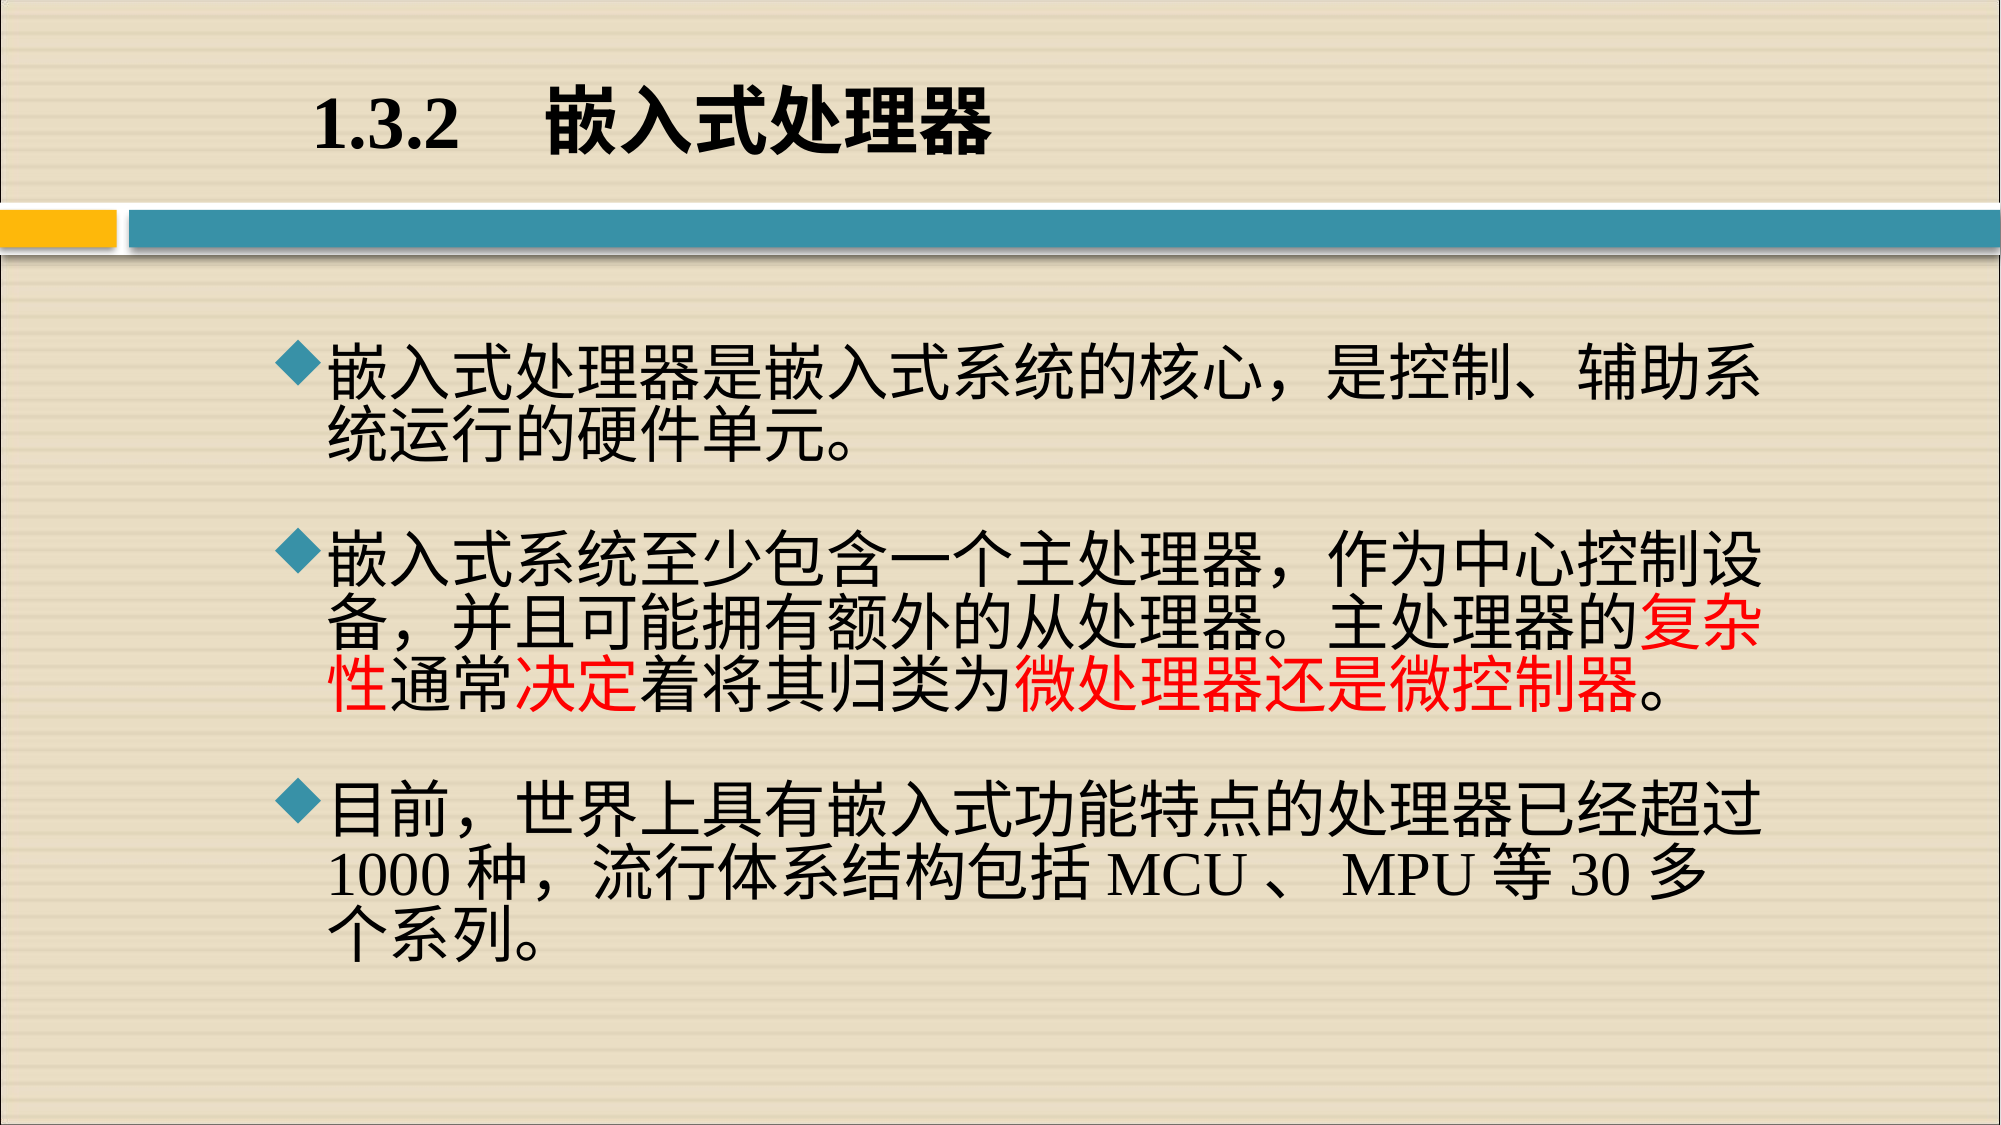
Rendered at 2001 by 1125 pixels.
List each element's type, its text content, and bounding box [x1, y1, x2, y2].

picture [0, 0, 2001, 1125]
text_box 嵌入式处理器是嵌入式系统的核心，是控制、辅助系统运行的硬件单元。 嵌入式系统至少包含一个主处理器，作为中心控制设备，并且可能拥有额外的从处理器。主处理器的复杂性通常决定着将其归类为微处理器还是微控制器。 目前，世界上具有嵌入式功能特点的处理器已经超过1000种，流行体系结构包括MCU、MPU等30多个系列。 [255, 338, 1787, 978]
title 1.3.2 嵌入式处理器 [296, 37, 1746, 201]
